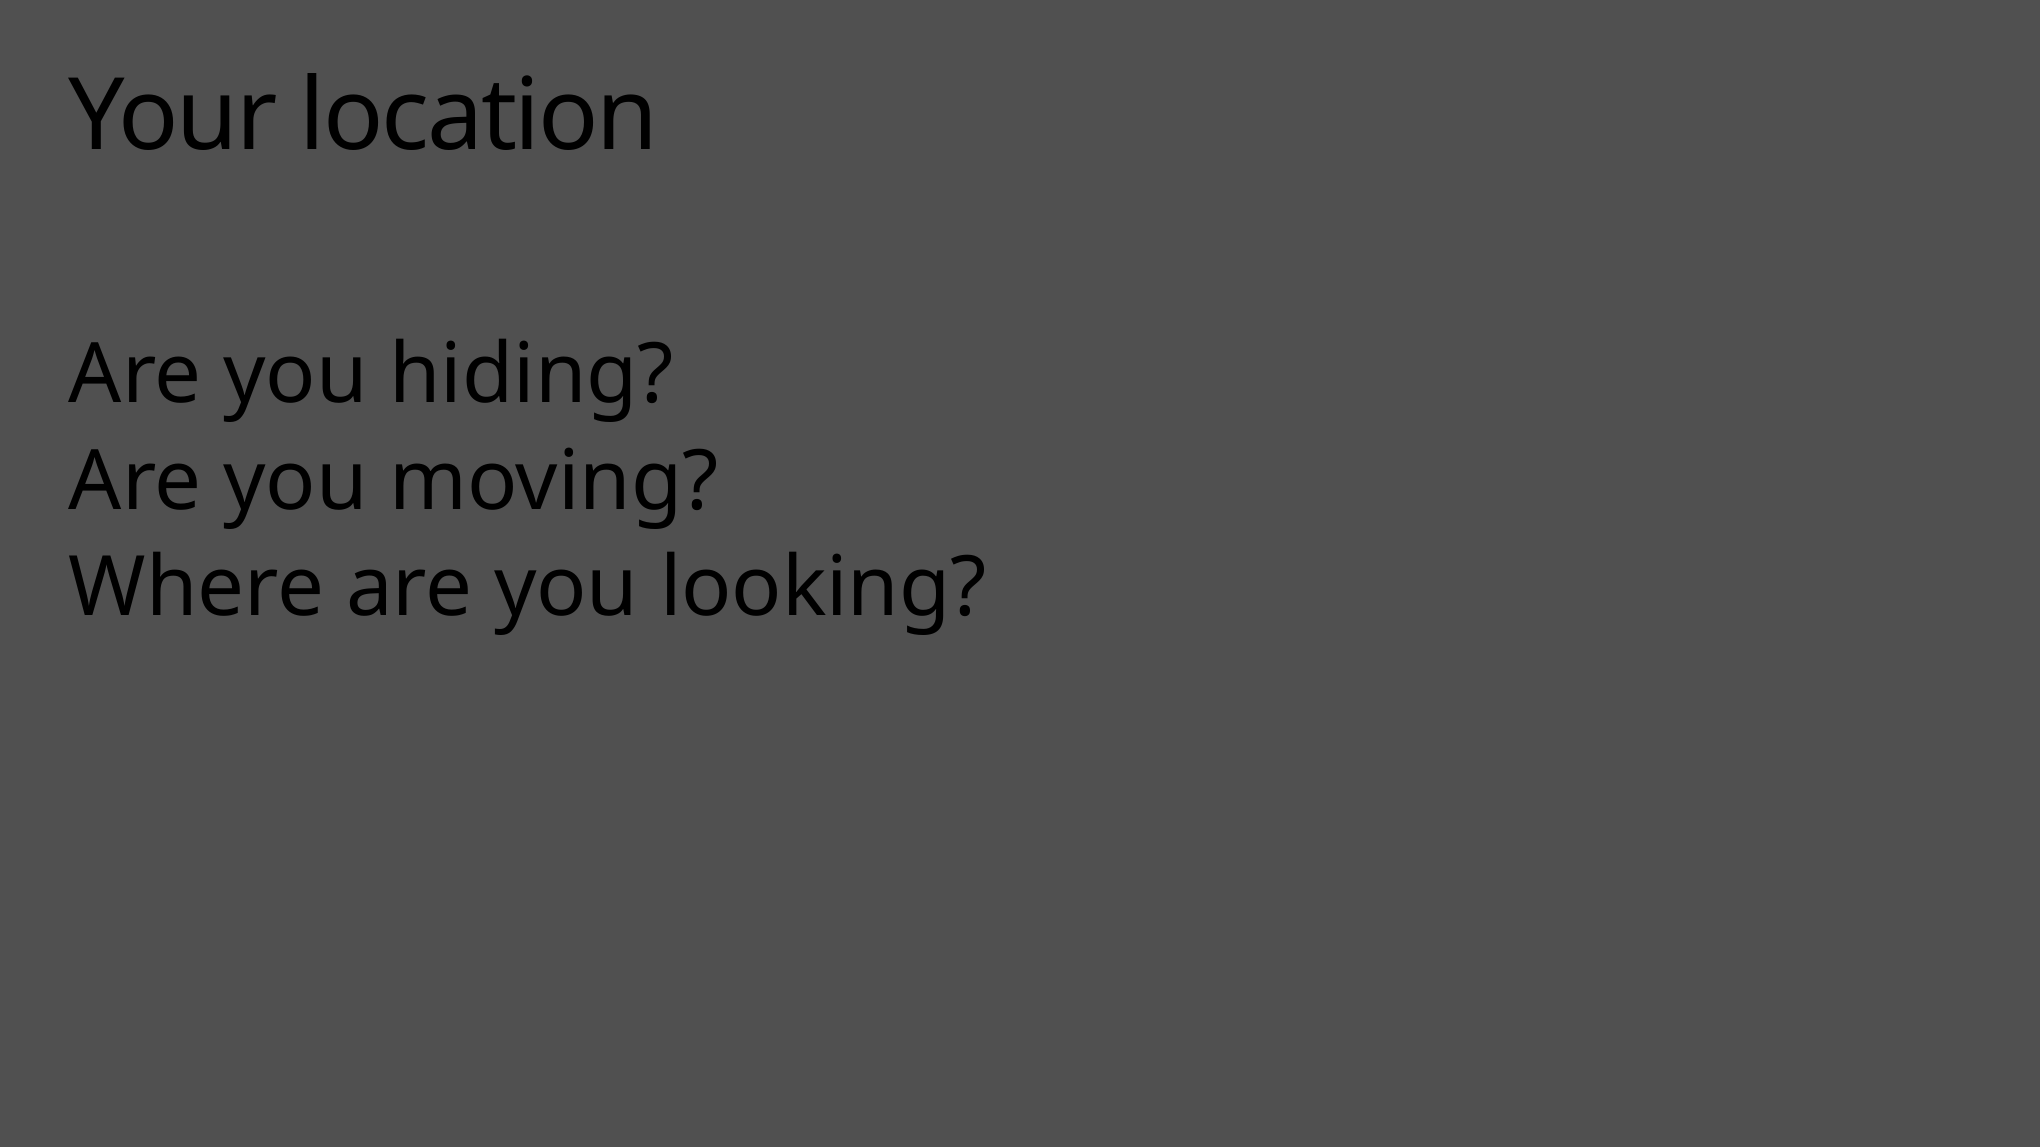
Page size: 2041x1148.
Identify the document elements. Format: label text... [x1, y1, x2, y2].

title Your location [45, 48, 1996, 198]
list Are you hiding? Are you moving? Where are you looking? [45, 198, 1996, 654]
